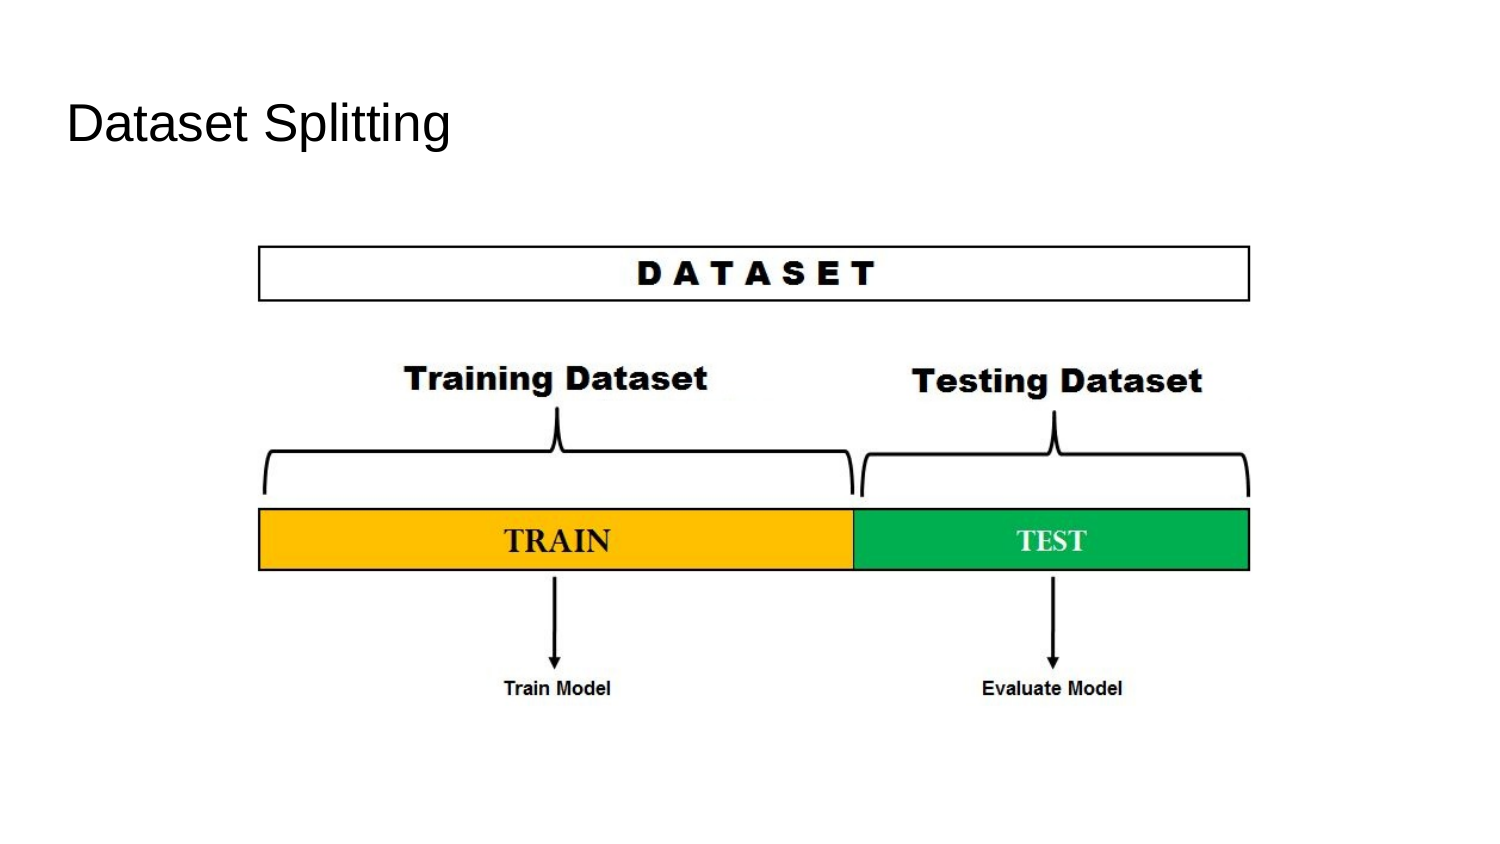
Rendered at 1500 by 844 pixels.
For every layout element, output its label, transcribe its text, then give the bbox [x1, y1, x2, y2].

title Dataset Splitting [51, 72, 1449, 167]
picture [239, 228, 1261, 719]
